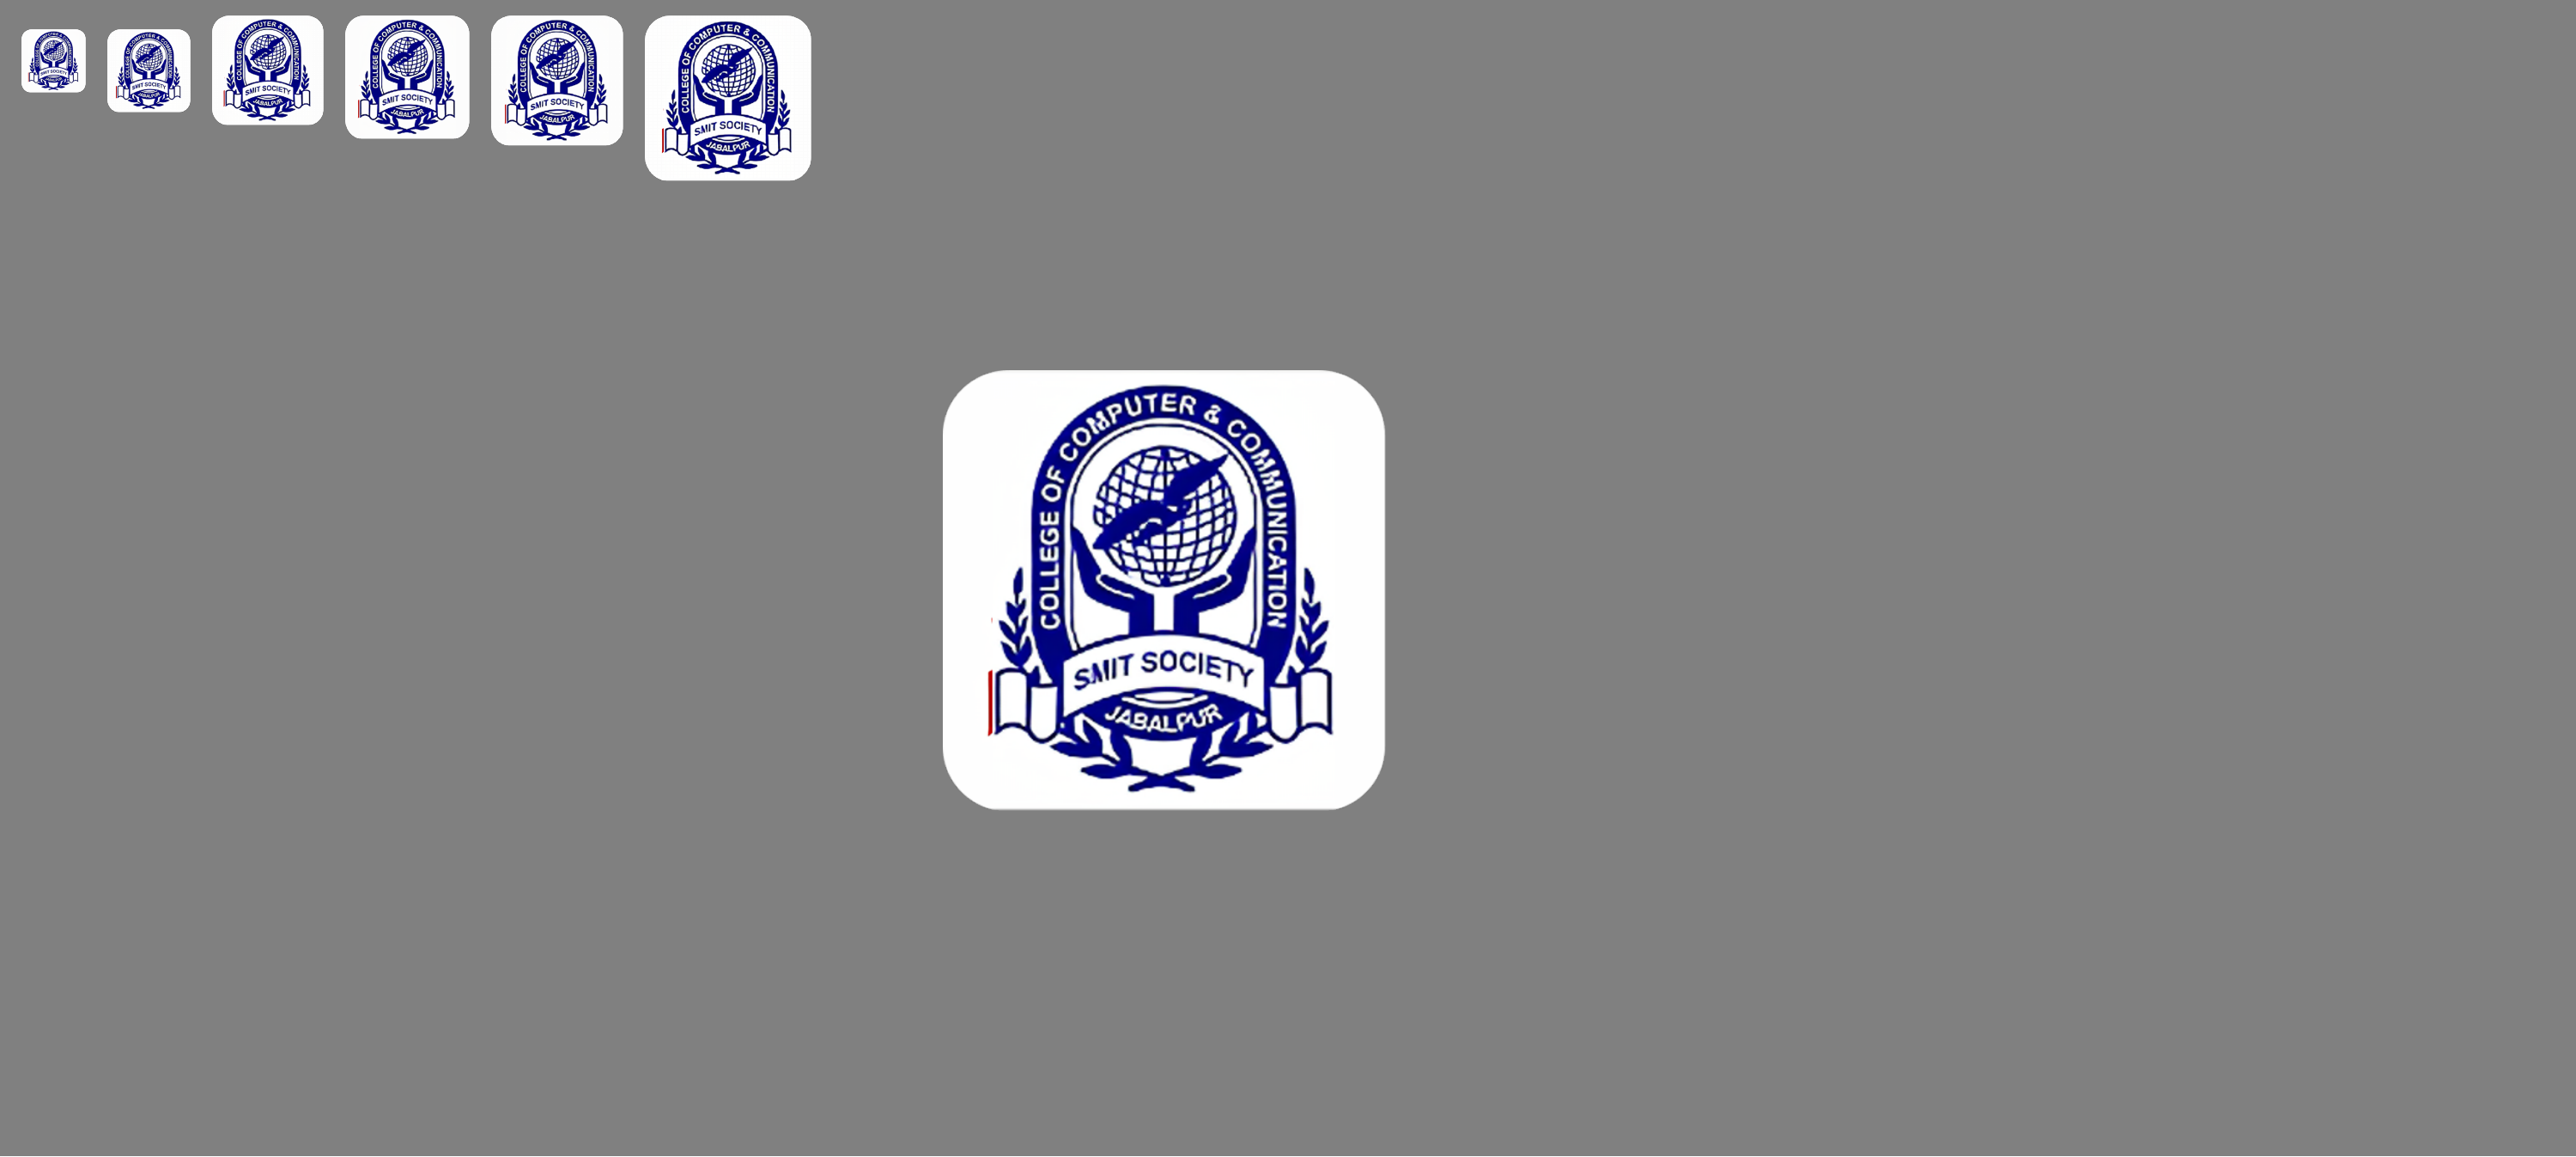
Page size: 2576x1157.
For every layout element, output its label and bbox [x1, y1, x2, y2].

picture [107, 29, 191, 113]
picture [21, 29, 86, 93]
picture [345, 15, 470, 140]
picture [212, 15, 324, 126]
picture [491, 15, 623, 146]
picture [645, 15, 811, 181]
picture [943, 370, 1386, 813]
